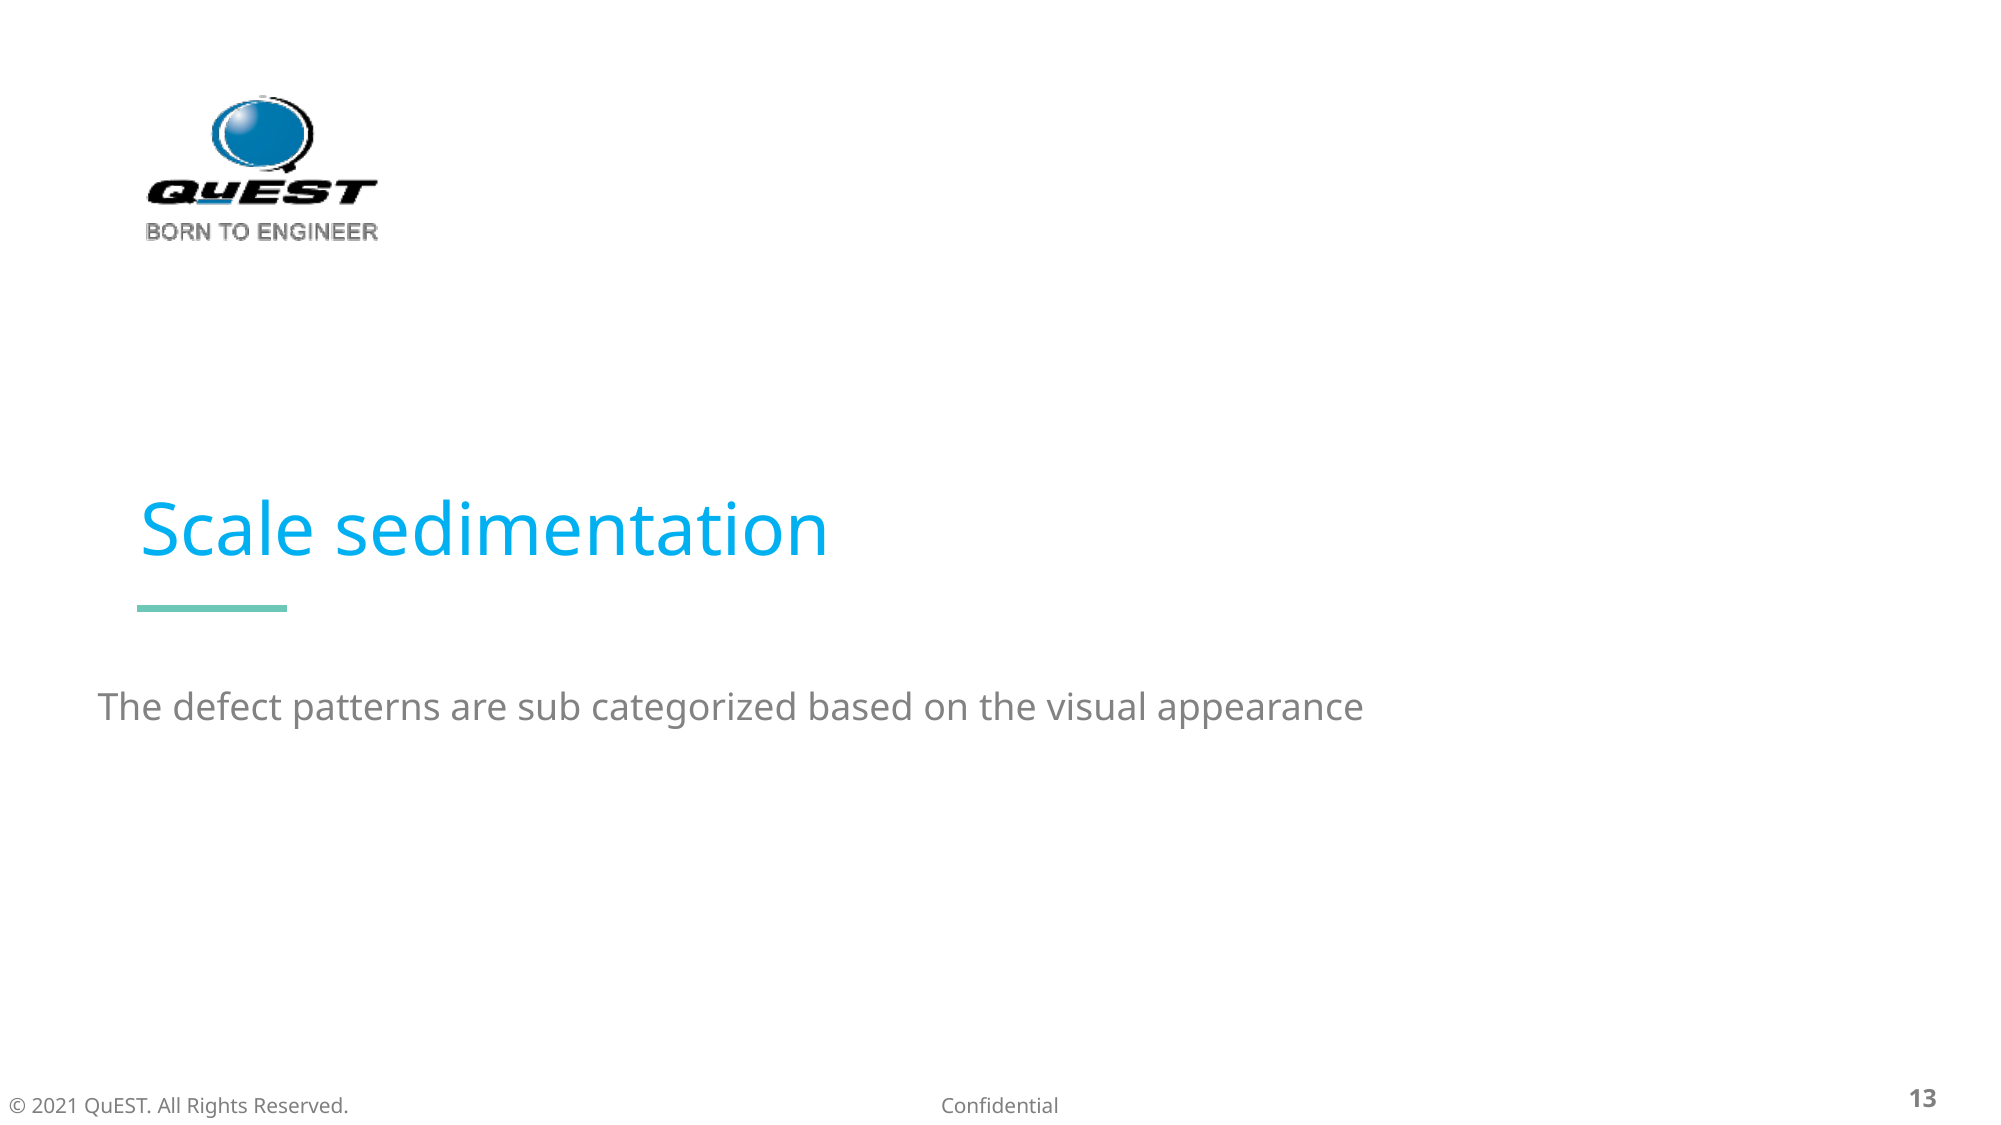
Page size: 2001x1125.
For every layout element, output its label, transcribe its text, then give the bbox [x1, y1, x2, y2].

title Scale sedimentation [124, 470, 1956, 583]
text_box The defect patterns are sub categorized based on the visual appearance [77, 673, 1396, 739]
picture [125, 75, 401, 263]
